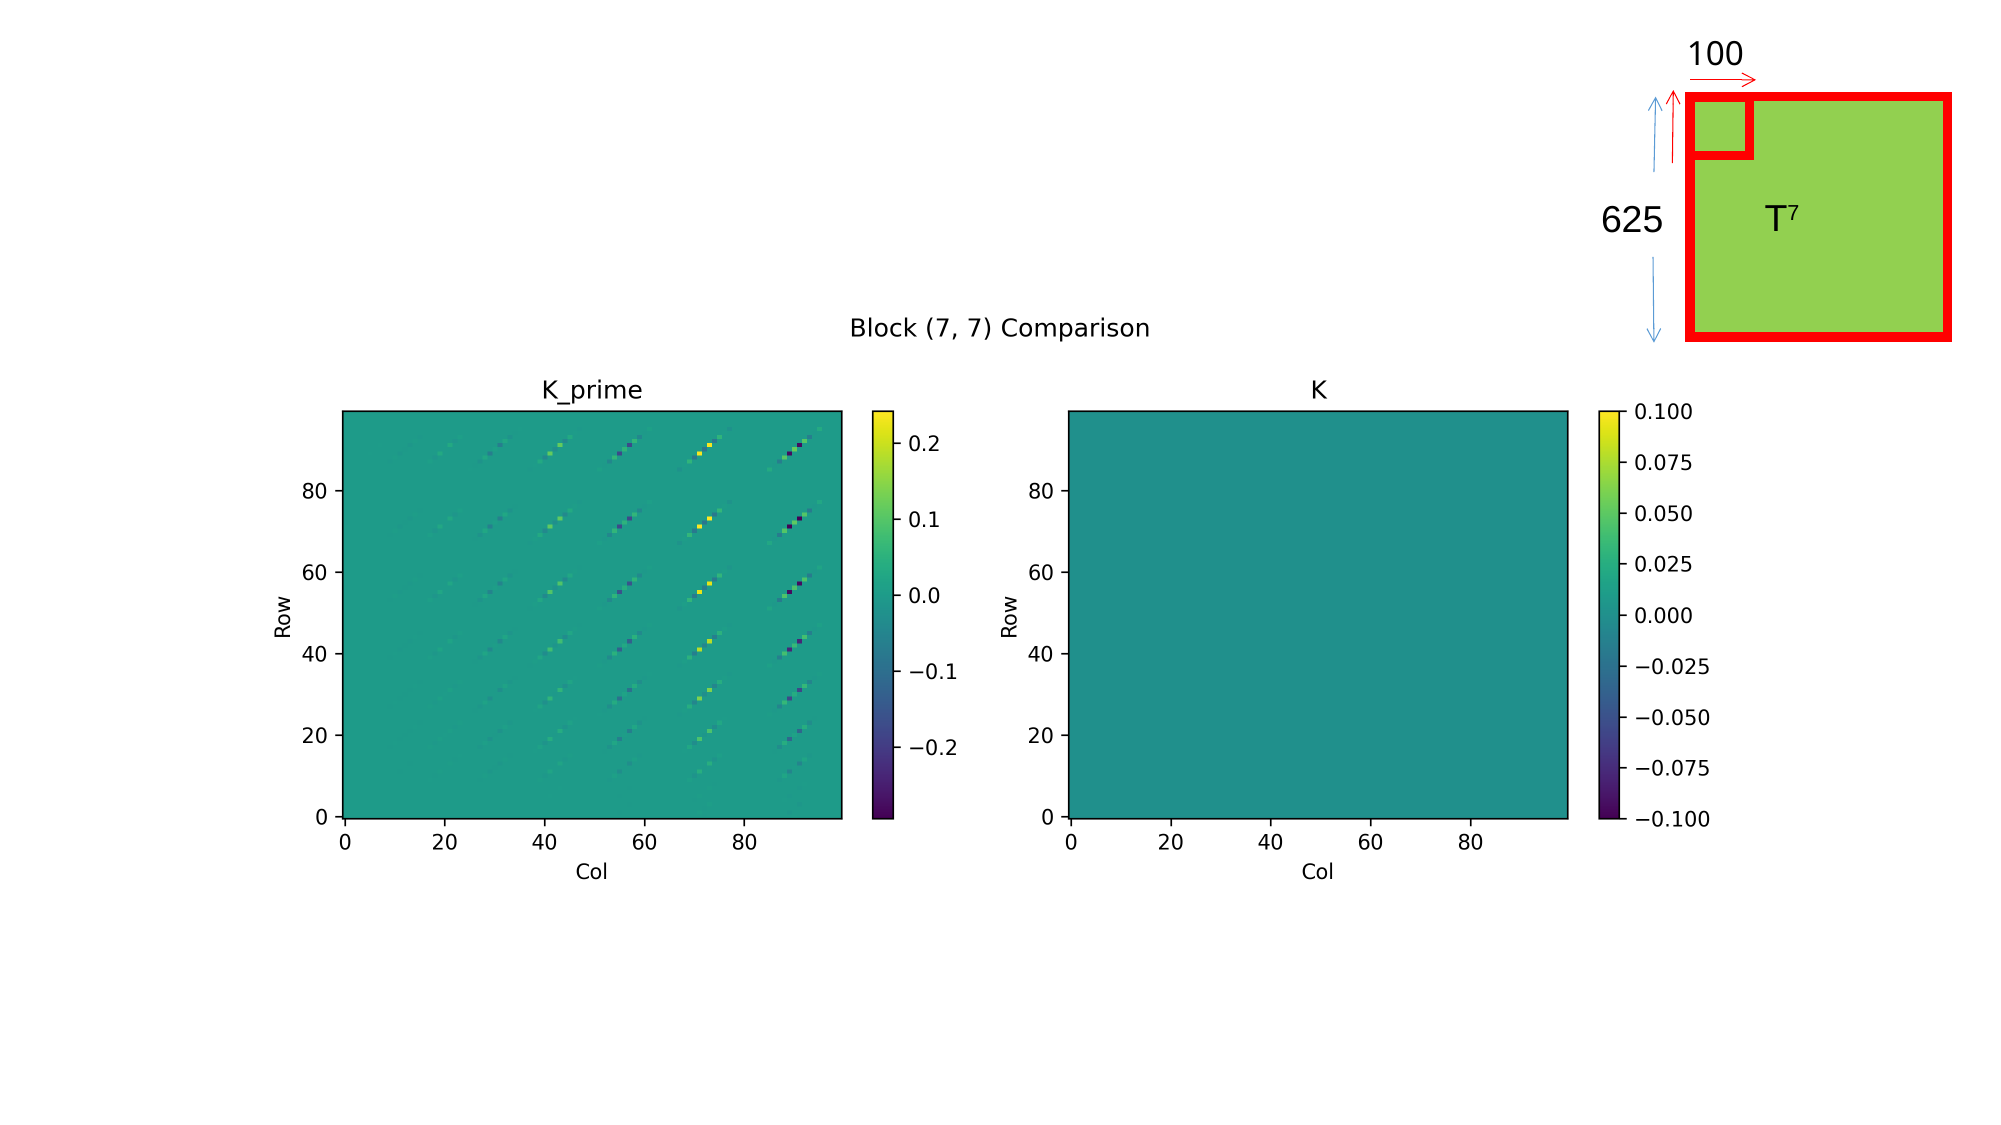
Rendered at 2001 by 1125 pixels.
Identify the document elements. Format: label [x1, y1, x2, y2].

picture [249, 305, 1750, 906]
text_box [1586, 24, 1948, 343]
